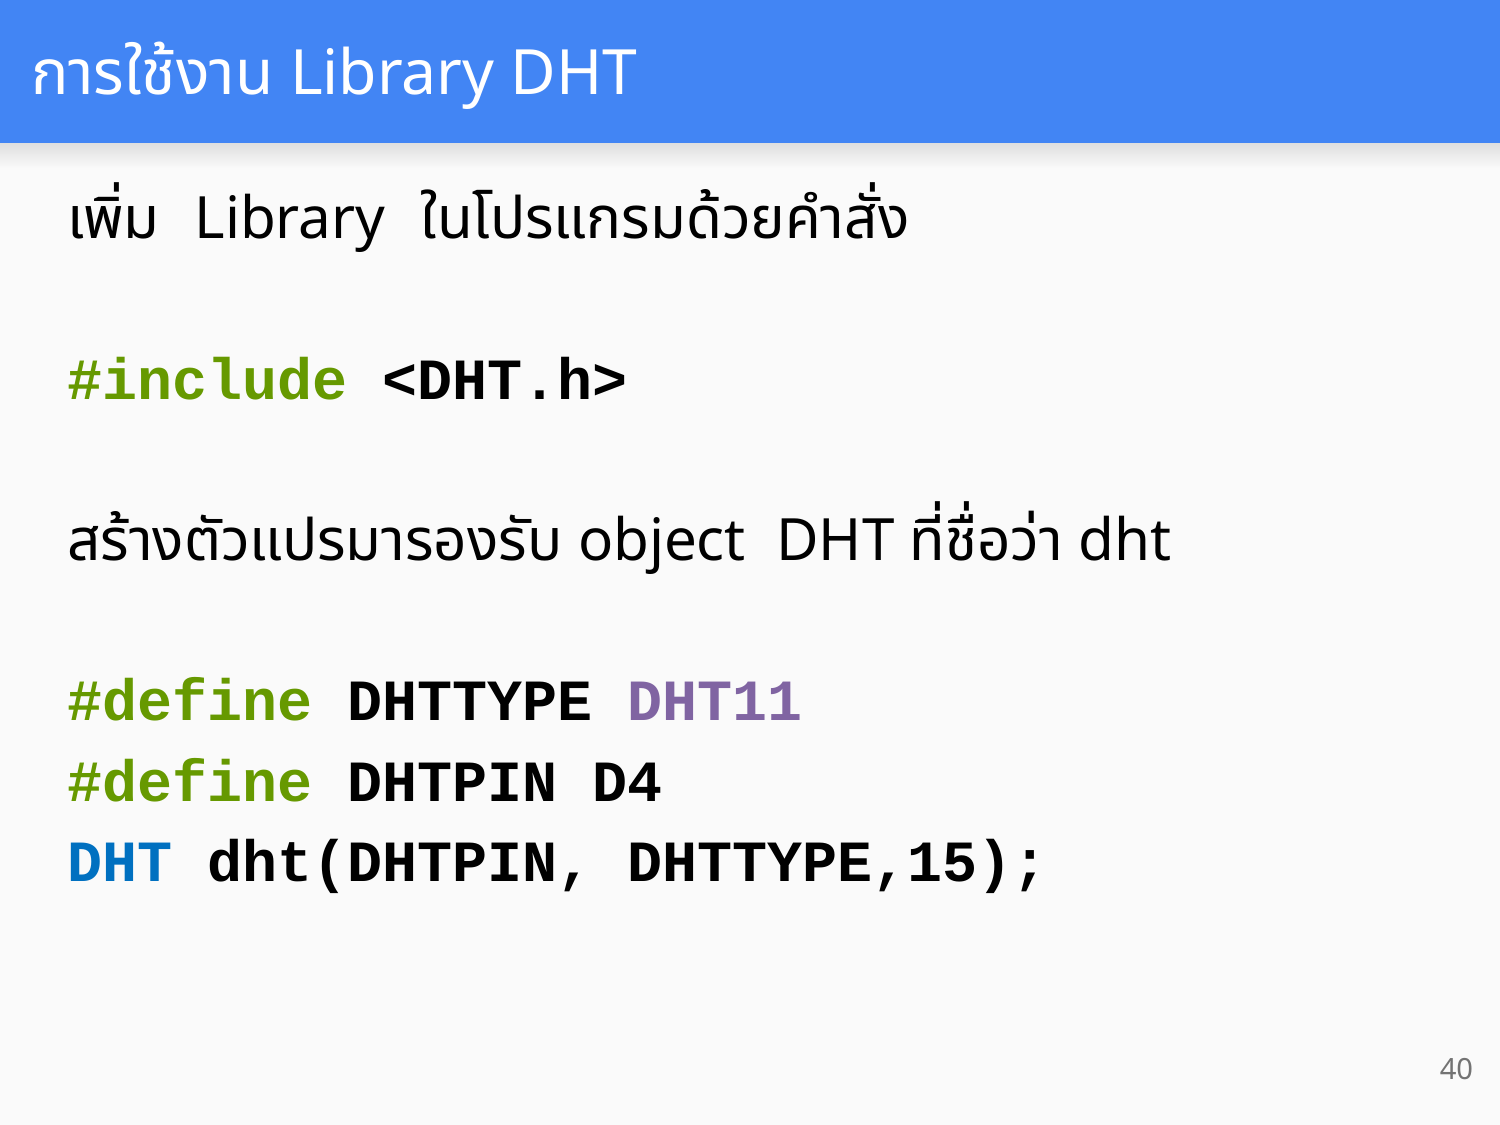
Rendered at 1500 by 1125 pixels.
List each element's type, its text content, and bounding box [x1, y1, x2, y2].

text_box เพิ่ม Library ในโปรแกรมด้วยคำสั่ง #include <DHT.h> สร้างตัวแปรมารองรับ object DHT ที่ชื่อว่า dht #define DHTTYPE DHT11 #define DHTPIN D4 DHT dht(DHTPIN, DHTTYPE,15); [52, 154, 1448, 1047]
slide_number 40 [1398, 1027, 1489, 1114]
title การใช้งาน Library DHT [16, 3, 1464, 136]
